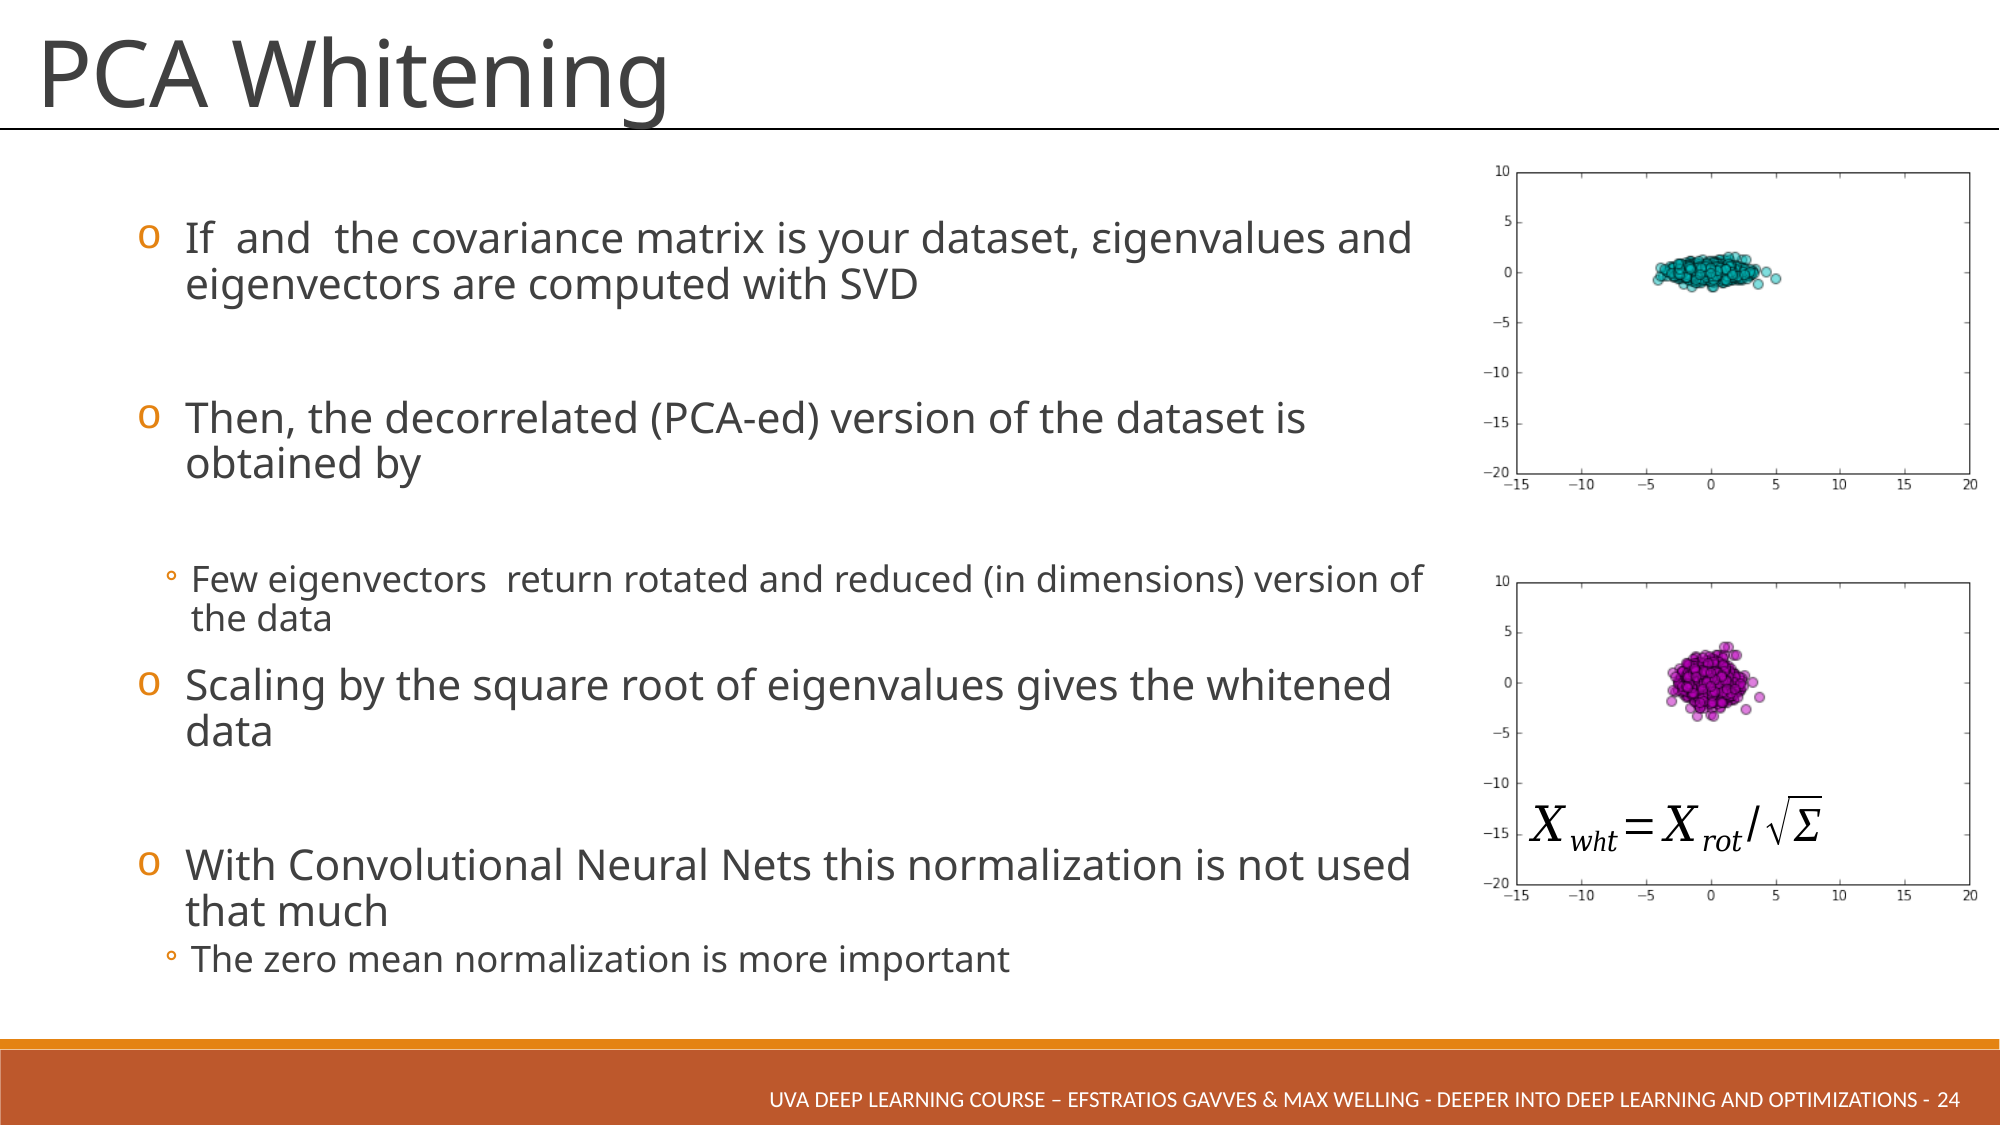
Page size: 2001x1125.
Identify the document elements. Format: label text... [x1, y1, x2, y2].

picture [1472, 155, 1987, 503]
picture [1472, 565, 1987, 913]
title PCA Whitening [21, 23, 1987, 134]
